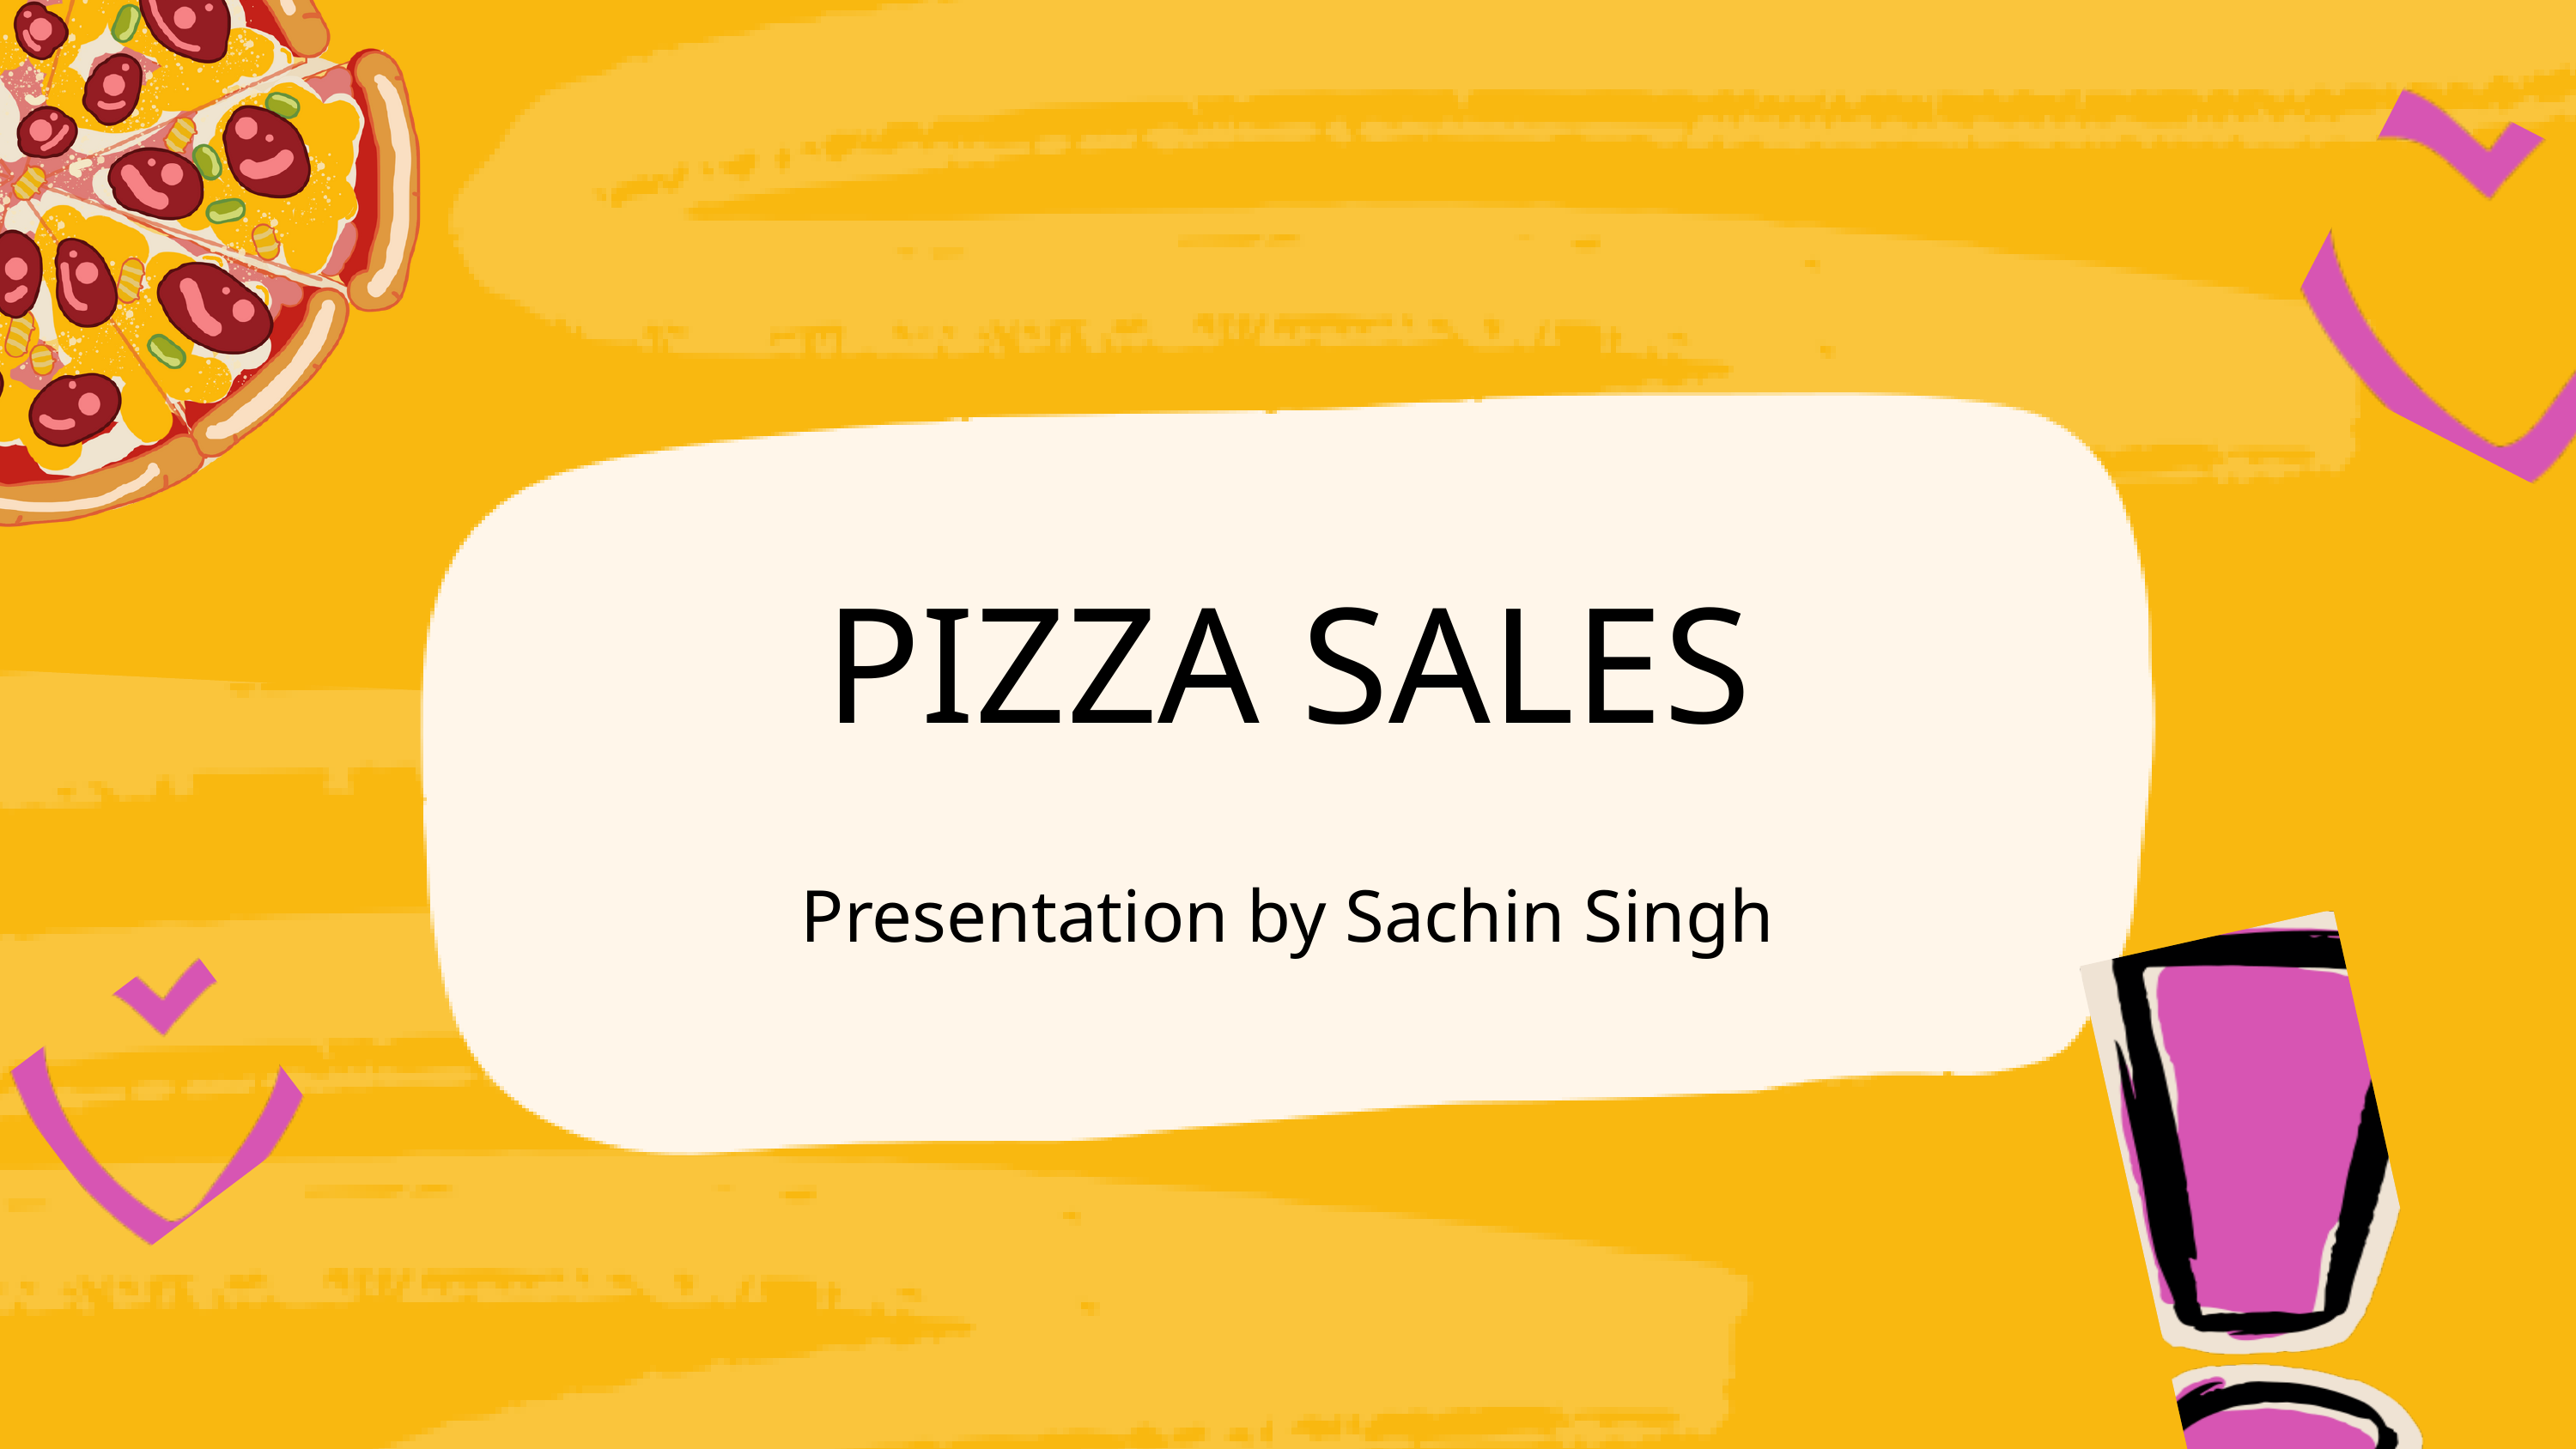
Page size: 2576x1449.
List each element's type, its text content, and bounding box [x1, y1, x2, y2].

text_box [0, 670, 2087, 1449]
text_box [421, 0, 2576, 761]
text_box [2269, 70, 2576, 496]
text_box [0, 939, 320, 1258]
text_box [2079, 909, 2455, 1449]
text_box Presentation by Sachin Singh [590, 856, 1986, 956]
text_box PIZZA SALES [763, 531, 1813, 755]
text_box [420, 392, 2156, 1160]
text_box [0, 0, 421, 527]
